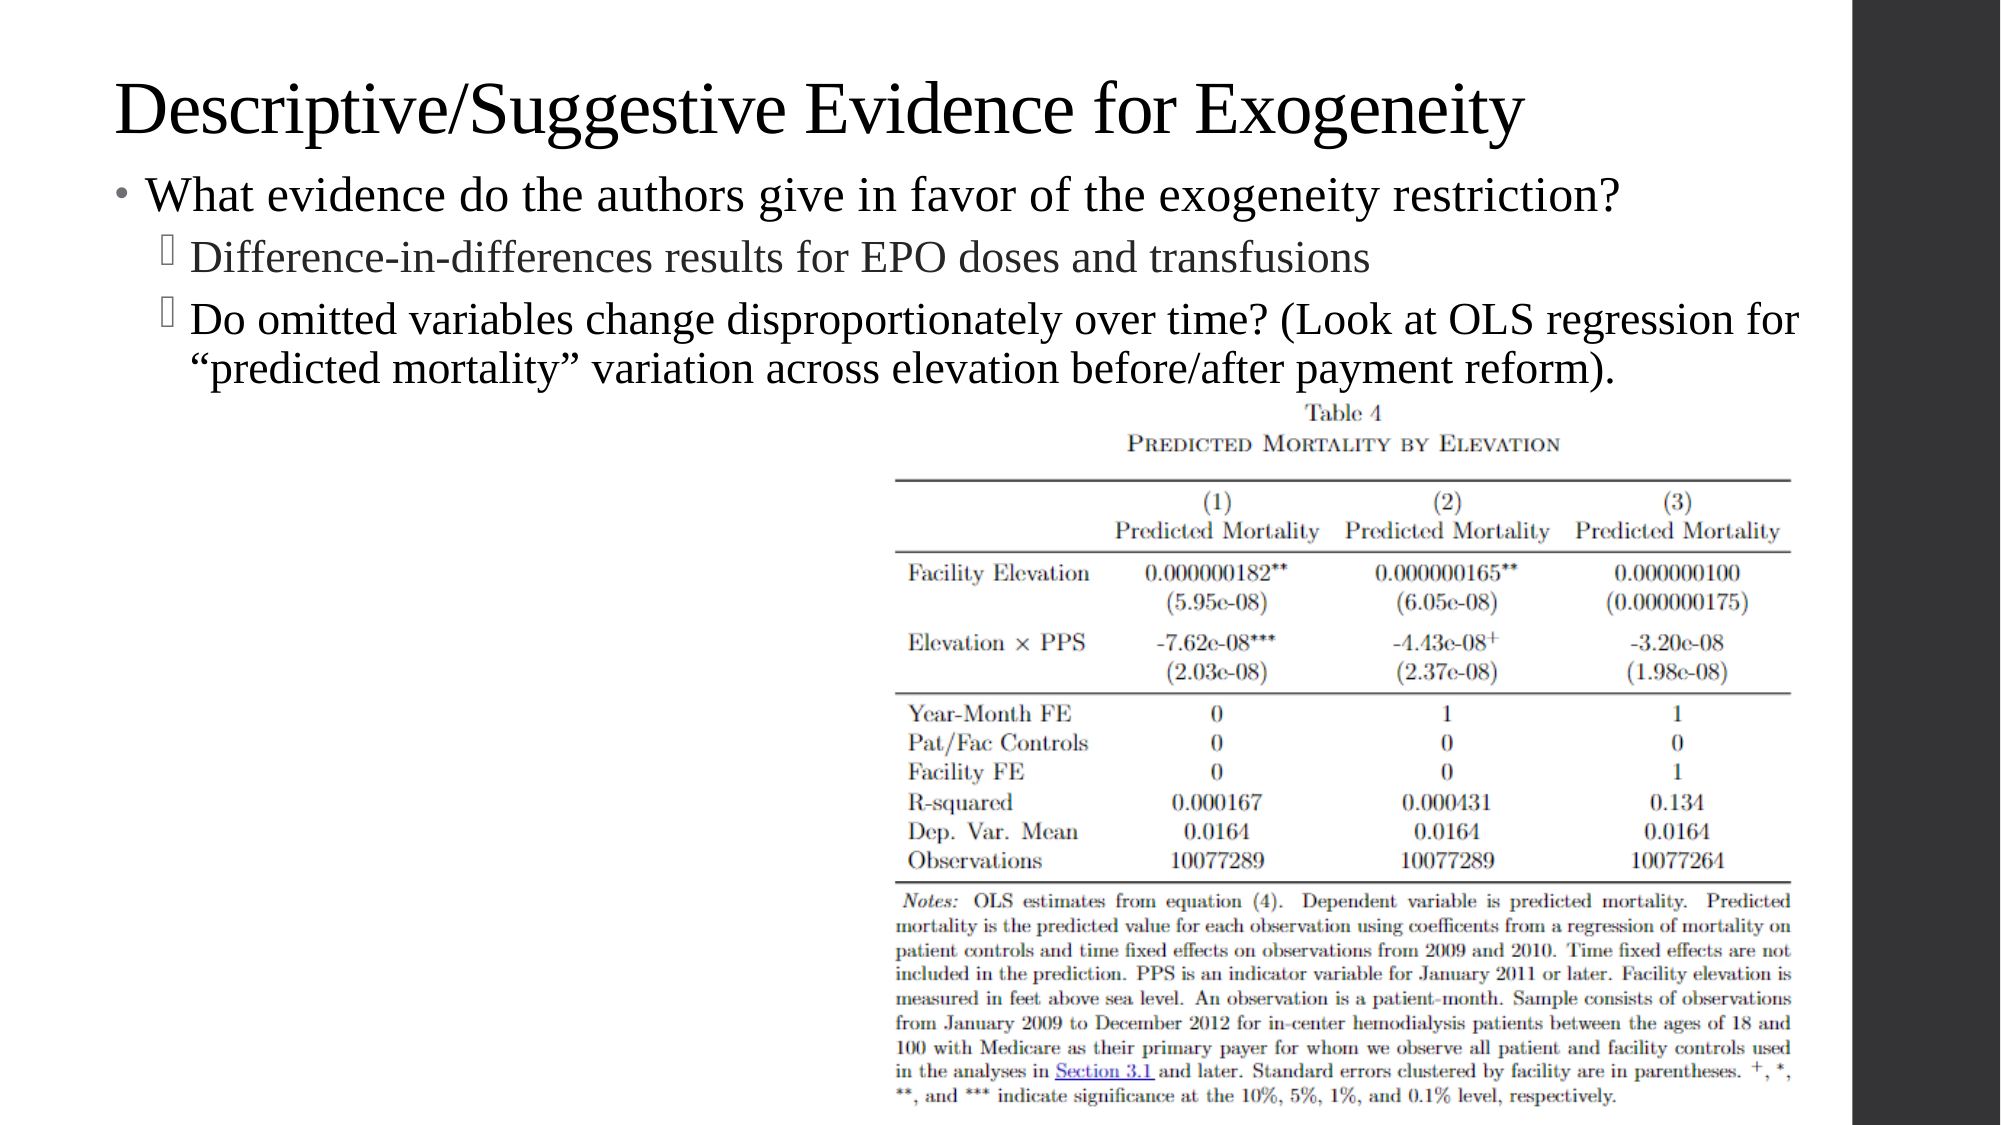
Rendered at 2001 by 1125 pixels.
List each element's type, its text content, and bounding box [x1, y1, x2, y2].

picture [862, 392, 1832, 1125]
list What evidence do the authors give in favor of the exogeneity restriction? Difference-in-differences results for EPO doses and transfusions Do omitted variables change disproportionately over time? (Look at OLS regression for “predicted mortality” variation across elevation before/after payment reform). [99, 157, 1863, 1125]
title Descriptive/Suggestive Evidence for Exogeneity [99, 55, 1813, 157]
